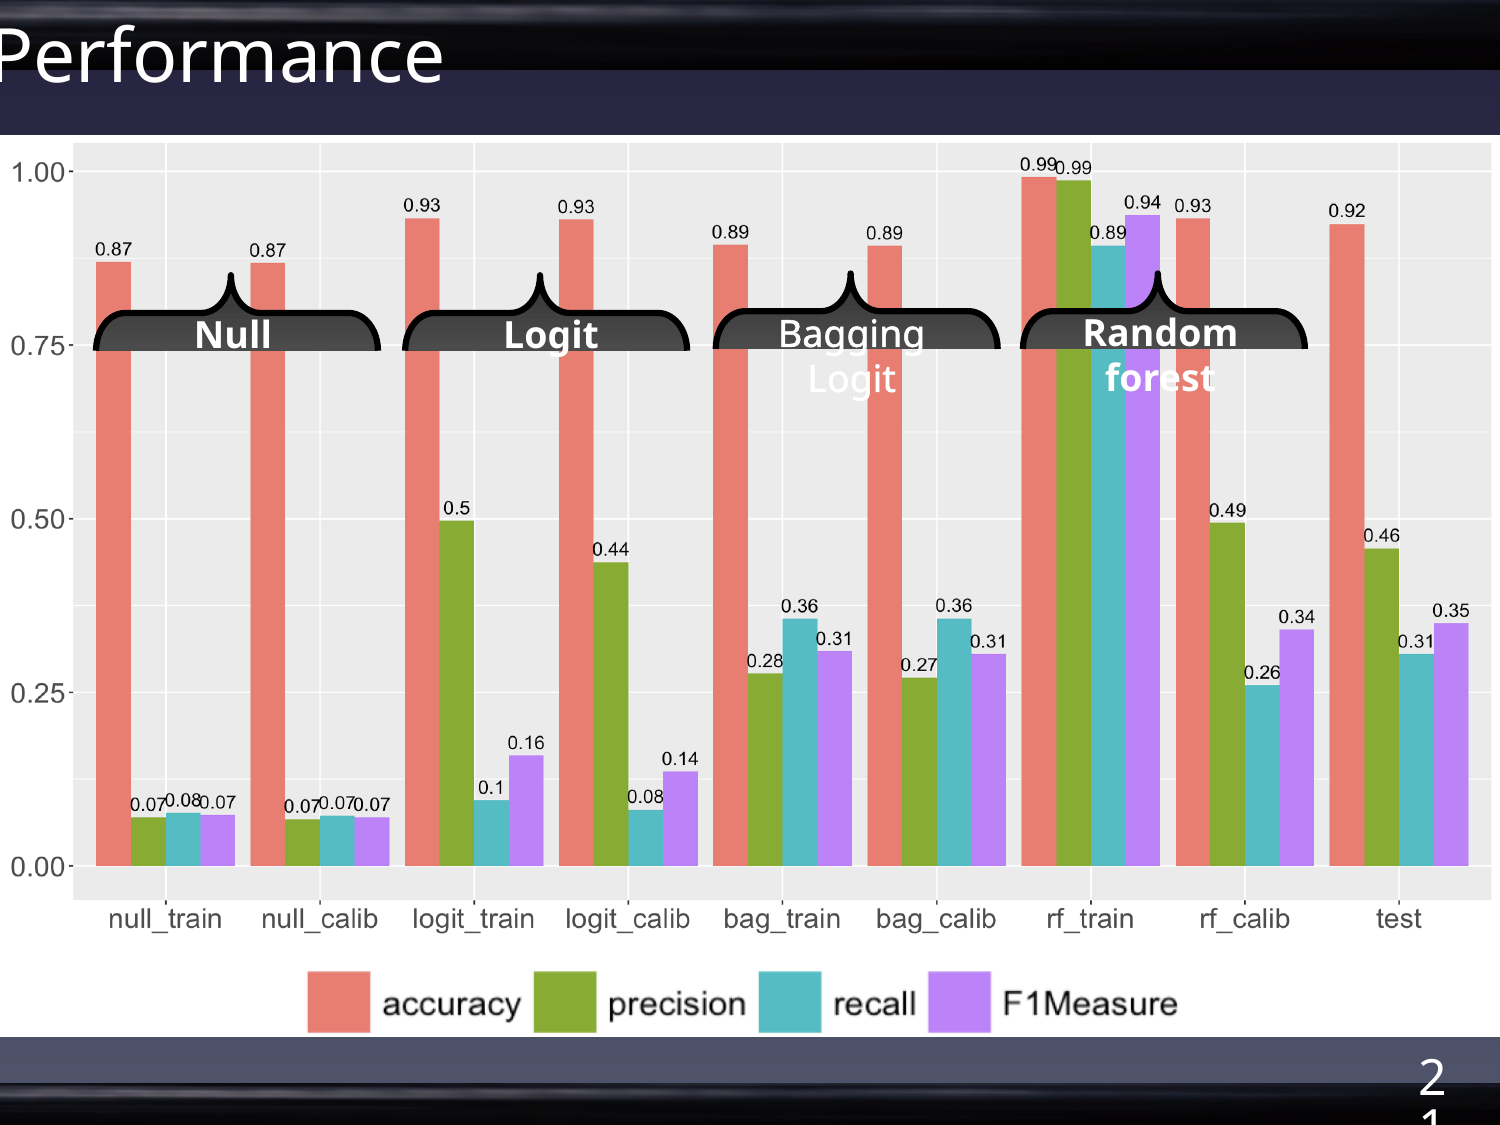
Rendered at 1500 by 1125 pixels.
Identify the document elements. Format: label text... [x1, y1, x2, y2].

picture [0, 135, 1500, 1038]
picture [0, 1083, 1500, 1125]
text_box Performance [0, 0, 461, 105]
picture [461, 0, 1500, 70]
text_box 21 [1403, 1045, 1488, 1096]
